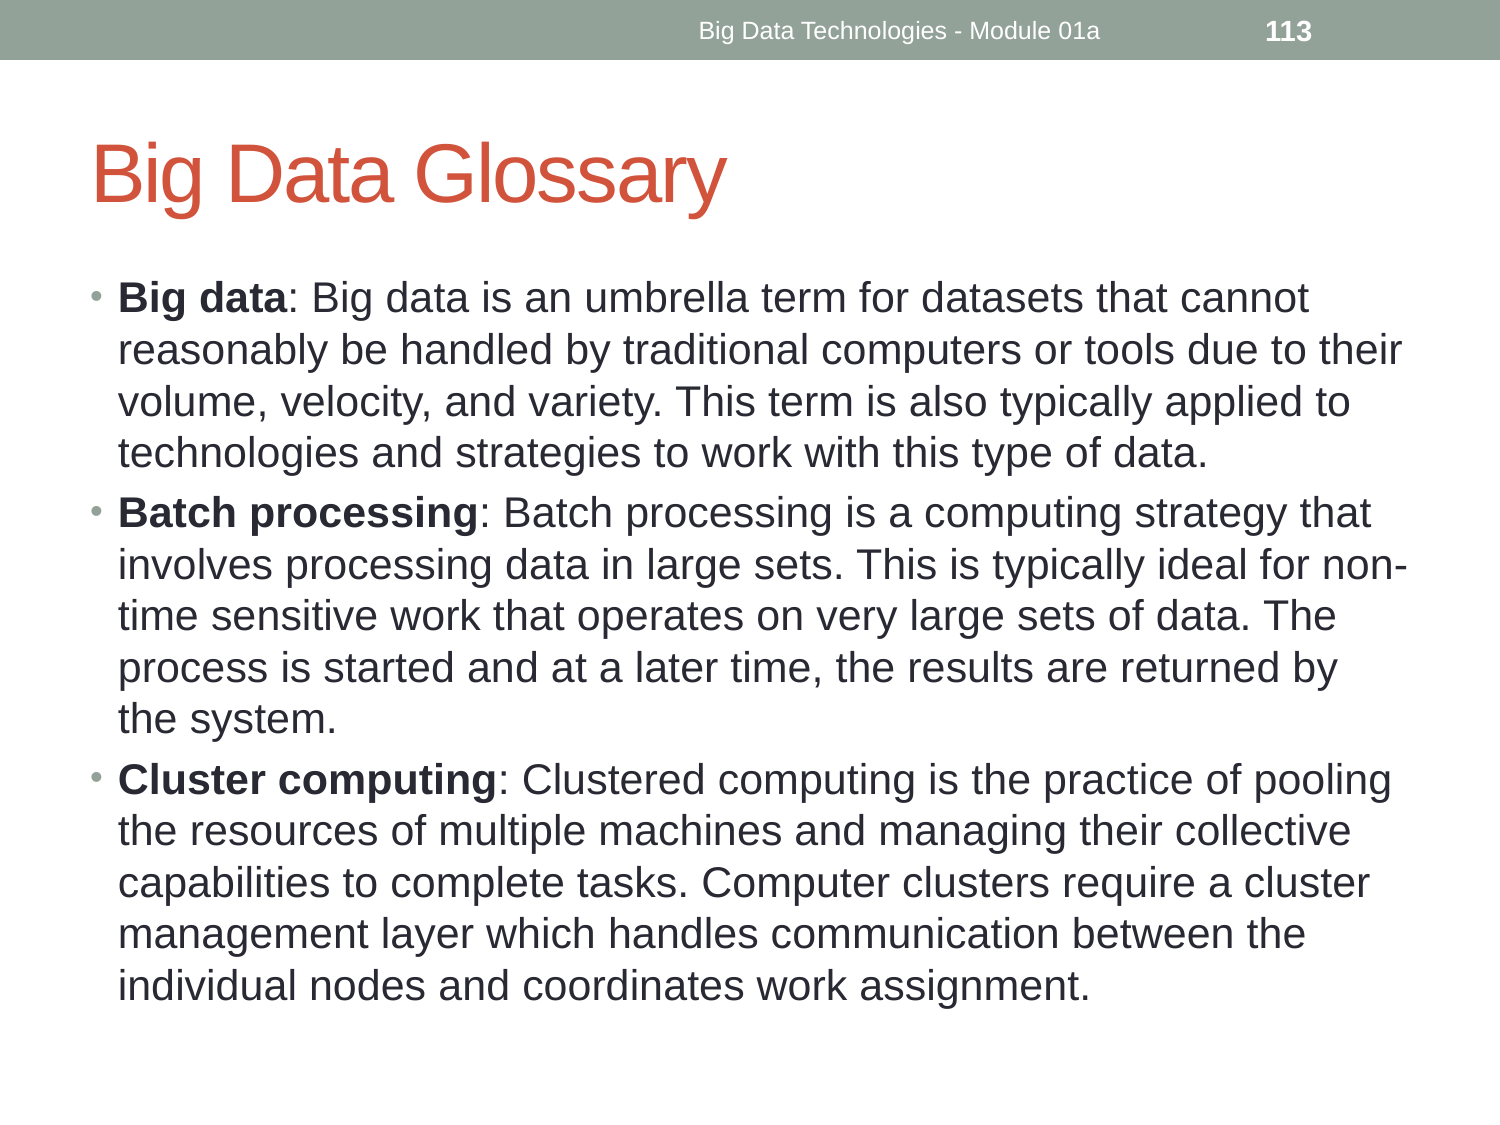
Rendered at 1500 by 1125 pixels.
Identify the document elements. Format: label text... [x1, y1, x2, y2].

title Big Data Glossary [75, 87, 1425, 250]
slide_number 113 [1250, 3, 1425, 57]
footer Big Data Technologies - Module 01a [562, 3, 1238, 57]
list Big data: Big data is an umbrella term for datasets that cannot reasonably be handled by traditional computers or tools due to their volume, velocity, and variety. This term is also typically applied to technologies and strategies to work with this type of data. Batch processing: Batch processing is a computing strategy that involves processing data in large sets. This is typically ideal for non-time sensitive work that operates on very large sets of data. The process is started and at a later time, the results are returned by the system. Cluster computing: Clustered computing is the practice of pooling the resources of multiple machines and managing their collective capabilities to complete tasks. Computer clusters require a cluster management layer which handles communication between the individual nodes and coordinates work assignment. [75, 262, 1425, 1063]
